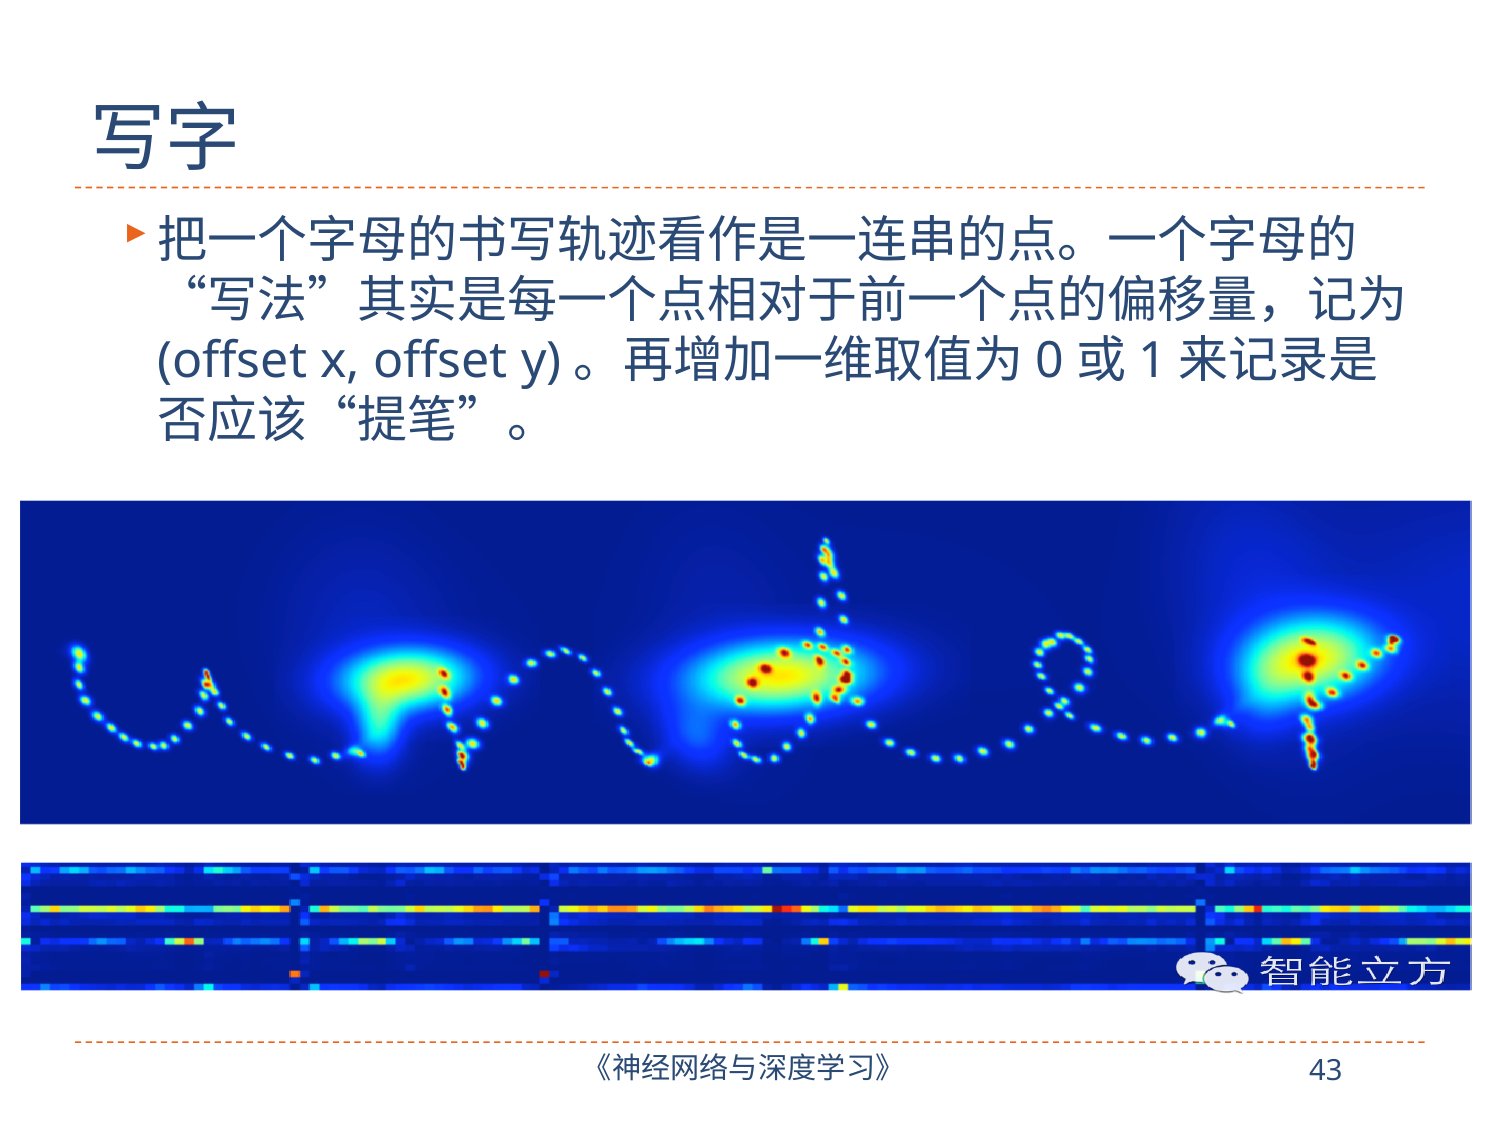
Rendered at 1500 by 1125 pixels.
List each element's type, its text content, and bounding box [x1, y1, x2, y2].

title 写字 [75, 24, 1425, 188]
picture [0, 474, 1500, 1023]
list 把一个字母的书写轨迹看作是一连串的点。一个字母的“写法”其实是每一个点相对于前一个点的偏移量，记为(offset x, offset y)。再增加一维取值为0或1来记录是否应该“提笔”。 [75, 200, 1425, 474]
